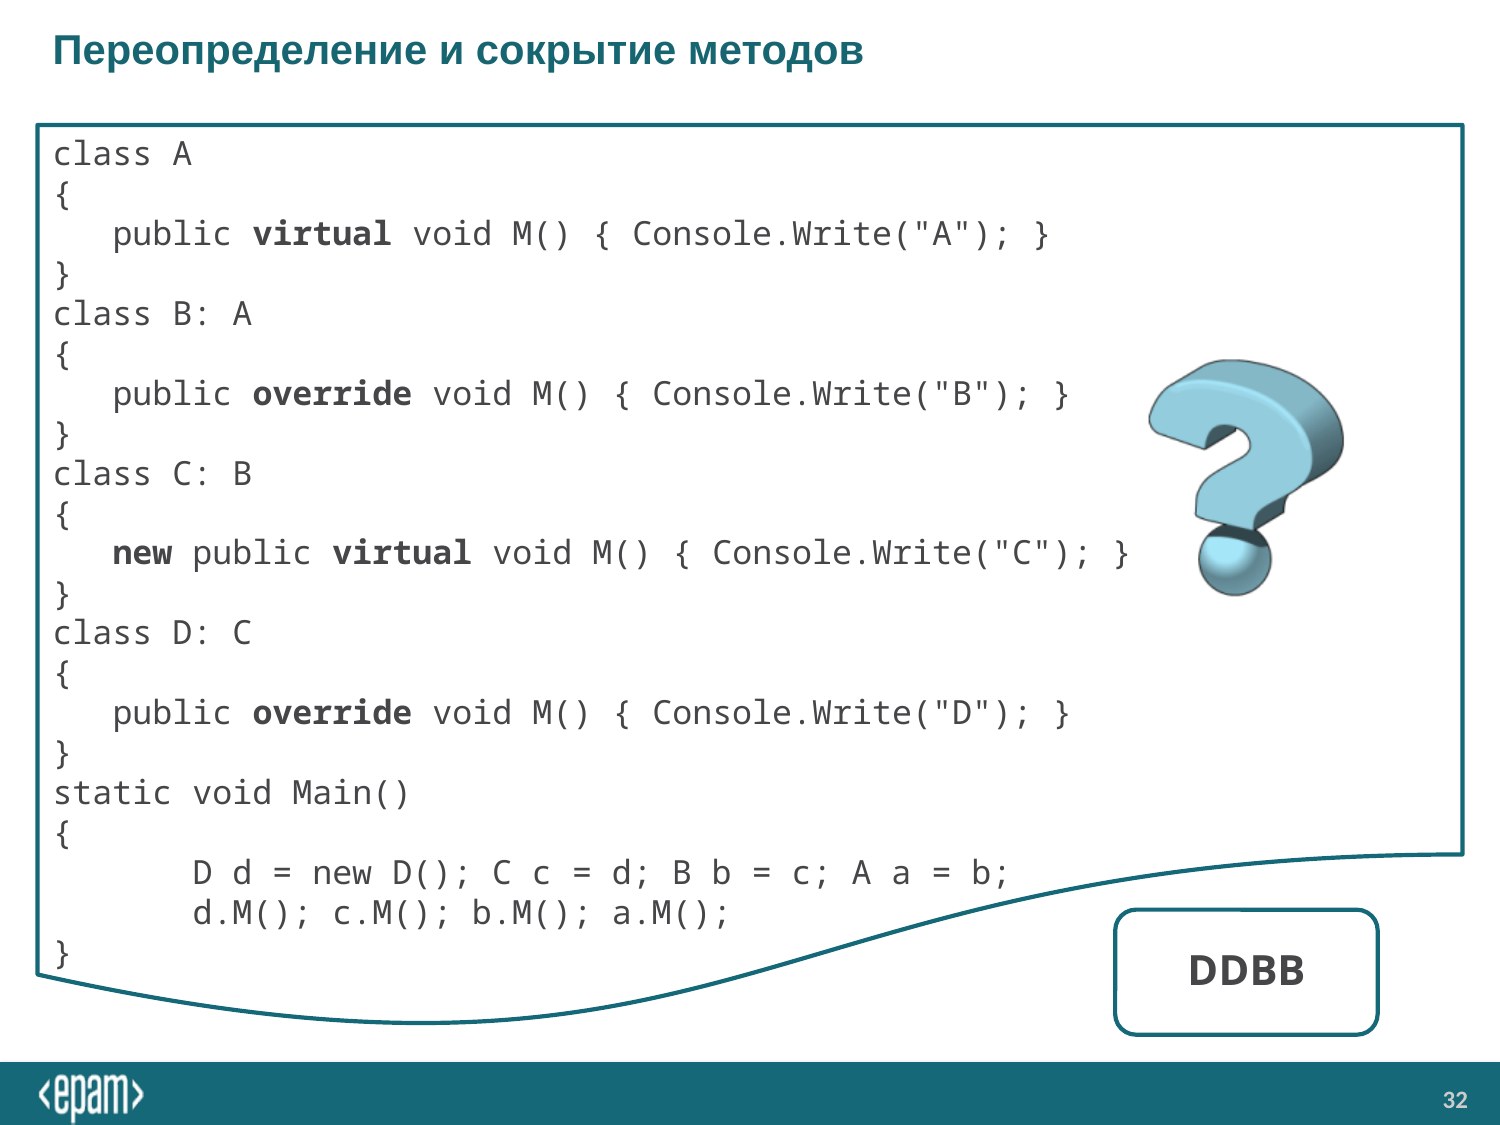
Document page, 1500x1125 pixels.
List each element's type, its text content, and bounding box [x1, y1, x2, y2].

picture [38, 1074, 144, 1125]
title Переопределение и сокрытие методов [0, 0, 1500, 95]
picture [1146, 358, 1347, 598]
text_box DDBB [1113, 907, 1380, 1037]
text_box class A { public virtual void M() { Console.Write("A"); } } class B: A { public override void M() { Console.Write("B"); } } class C: B { new public virtual void M() { Console.Write("C"); } } class D: C { public override void M() { Console.Write("D"); } } static void Main() { D d = new D(); C c = d; B b = c; A a = b; d.M(); c.M(); b.M(); a.M(); } [35, 122, 1465, 1026]
